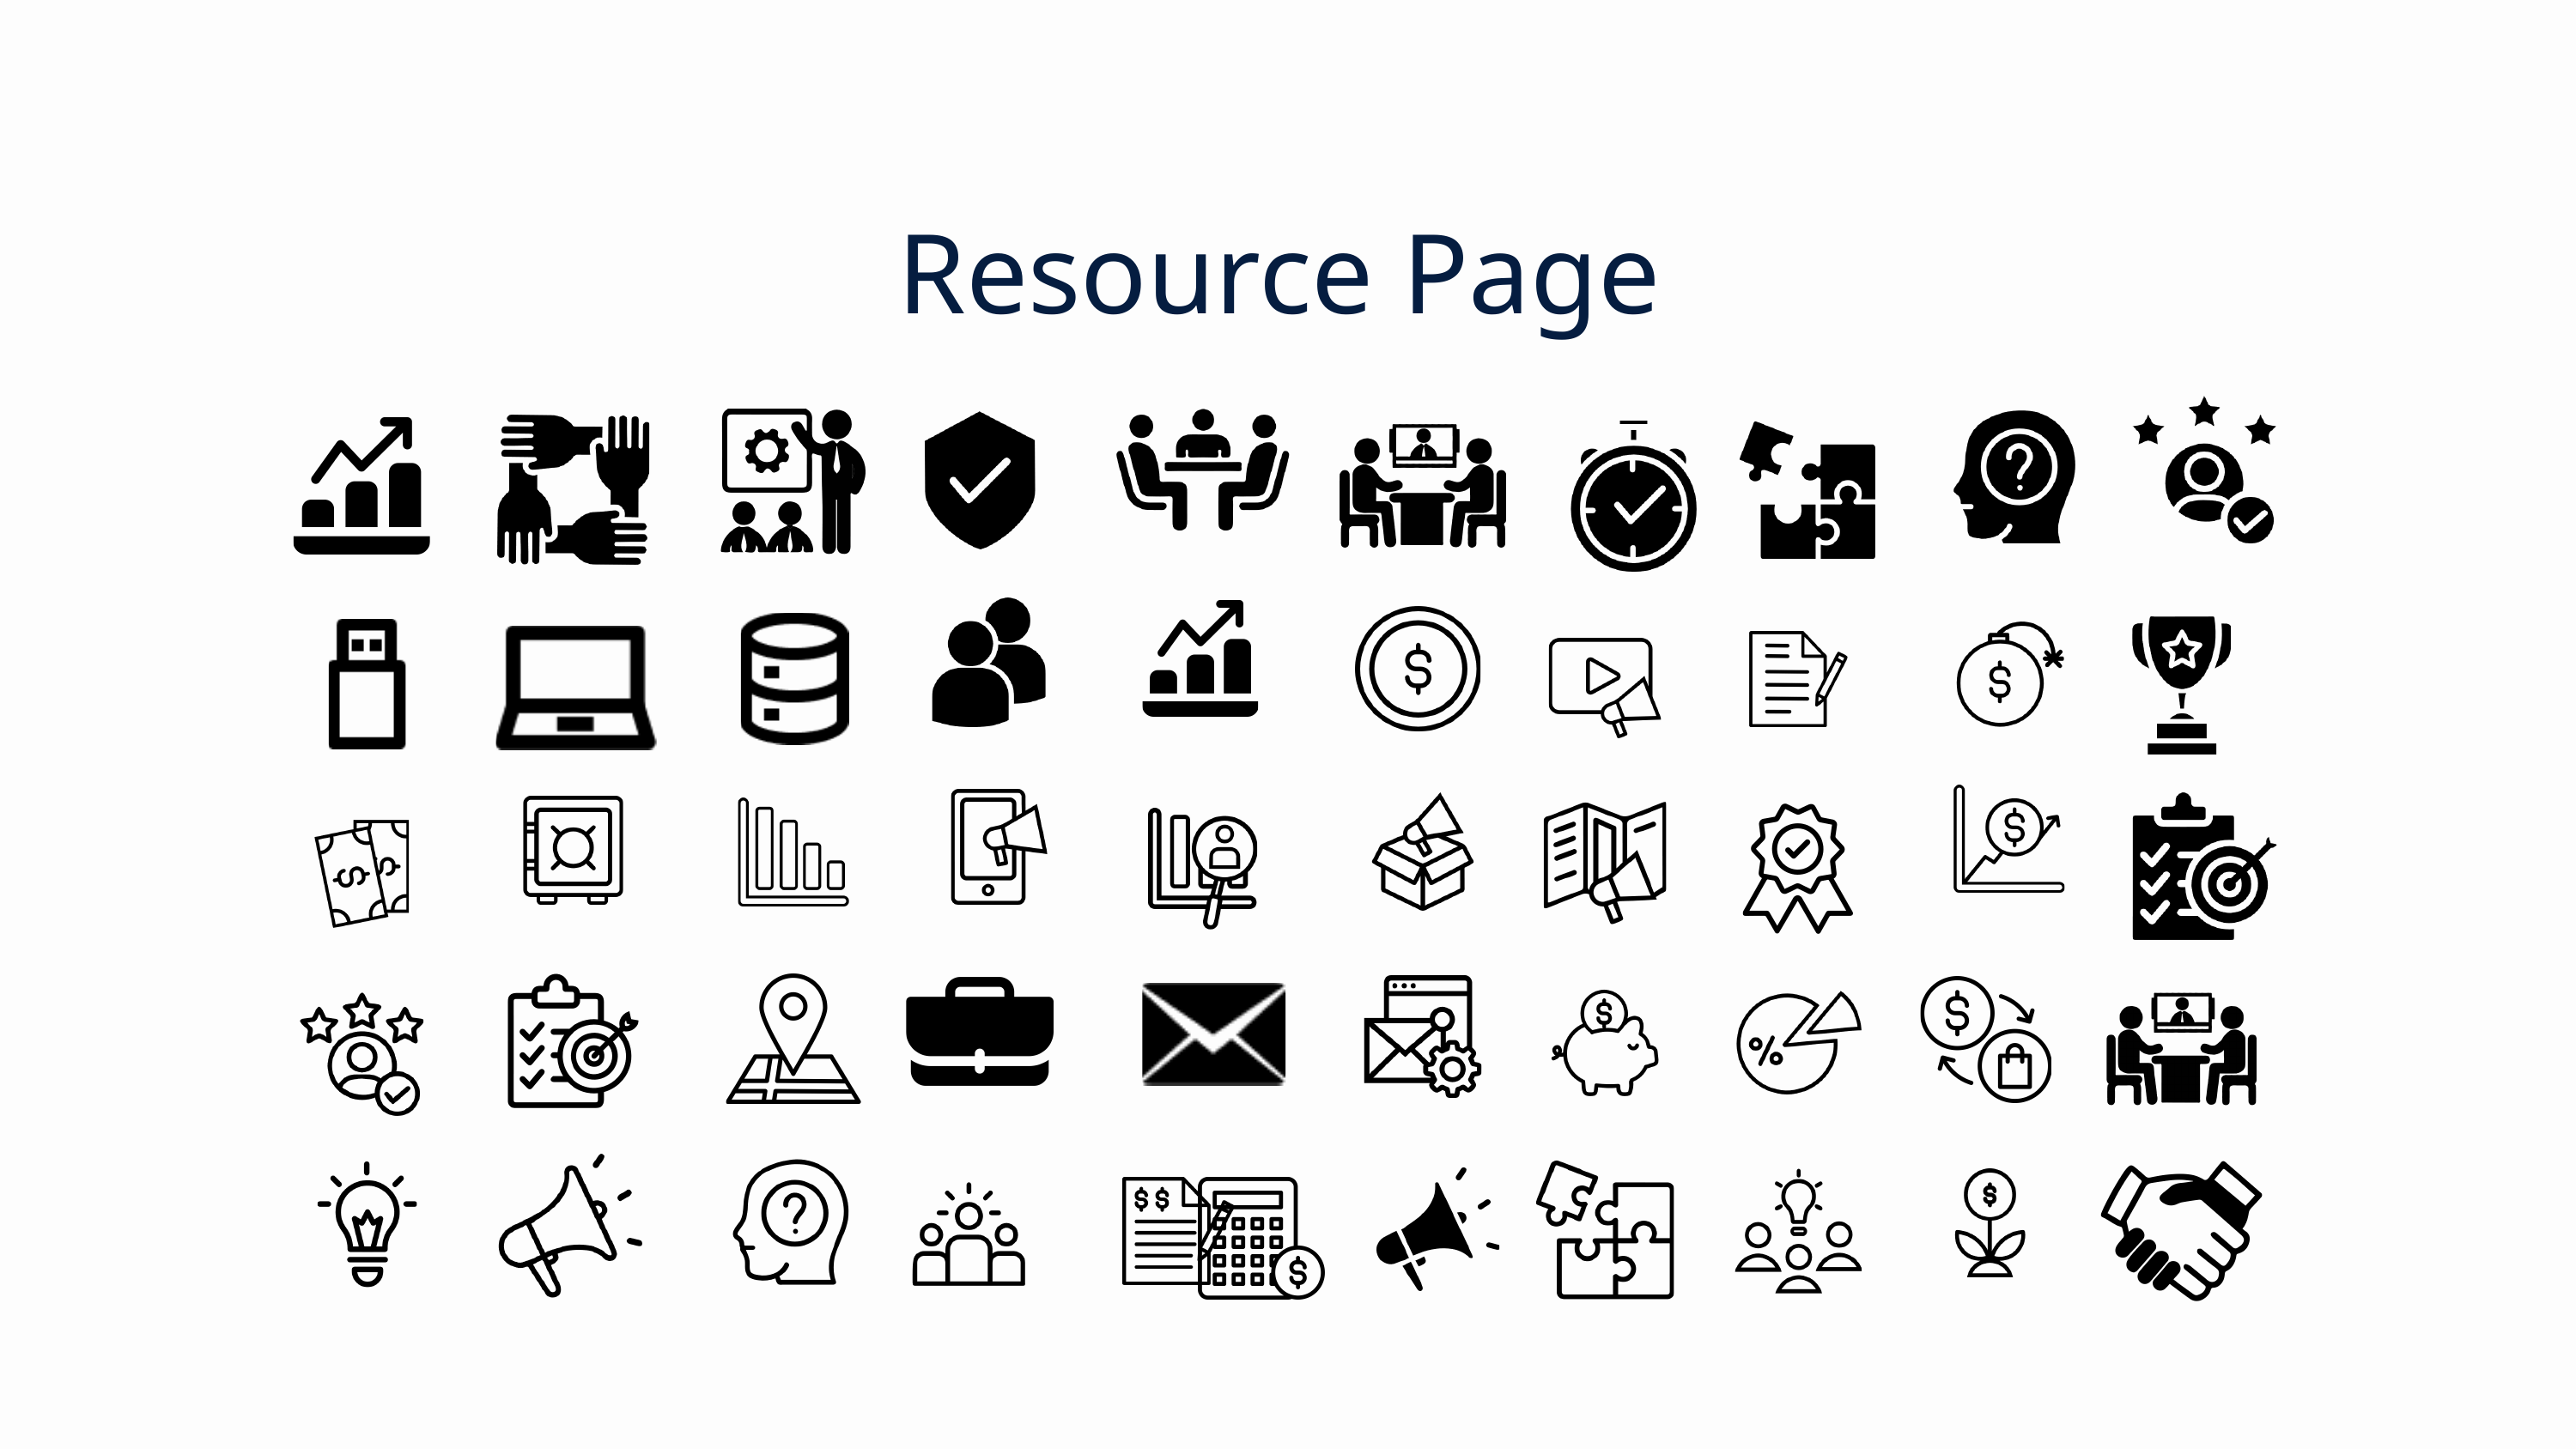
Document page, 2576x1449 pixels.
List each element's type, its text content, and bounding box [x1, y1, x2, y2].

text_box [328, 619, 406, 749]
text_box [1535, 1160, 1674, 1300]
text_box [1953, 1168, 2026, 1277]
text_box [732, 1159, 849, 1286]
text_box [912, 1182, 1025, 1286]
text_box [726, 973, 861, 1104]
text_box [1548, 638, 1662, 738]
text_box [1371, 792, 1474, 911]
text_box [497, 415, 650, 565]
text_box [1364, 975, 1482, 1098]
text_box [1142, 983, 1286, 1086]
text_box [1742, 803, 1854, 934]
text_box [720, 409, 867, 555]
text_box Resource Page [726, 181, 1832, 336]
text_box [1920, 976, 2051, 1103]
text_box [495, 626, 657, 750]
text_box [1739, 421, 1875, 559]
text_box [523, 796, 623, 905]
text_box [951, 789, 1048, 905]
text_box [2131, 396, 2276, 543]
text_box [314, 820, 410, 929]
text_box [1749, 631, 1848, 727]
text_box [1571, 421, 1697, 572]
text_box [1115, 409, 1291, 530]
text_box [924, 411, 1036, 549]
text_box [1121, 1177, 1235, 1286]
text_box [1953, 409, 2076, 543]
text_box [2106, 992, 2257, 1106]
text_box [2132, 792, 2277, 940]
text_box [1953, 619, 2064, 728]
text_box [1735, 990, 1862, 1099]
text_box [1953, 785, 2065, 894]
text_box [906, 977, 1054, 1086]
text_box [1375, 1167, 1500, 1292]
text_box [1735, 1168, 1862, 1294]
text_box [300, 992, 424, 1117]
text_box [740, 613, 849, 746]
text_box [317, 1161, 417, 1288]
text_box [507, 973, 639, 1108]
text_box [1551, 987, 1659, 1096]
text_box [293, 417, 430, 555]
text_box [1543, 801, 1667, 925]
text_box [1198, 1177, 1325, 1300]
text_box [1148, 807, 1258, 931]
text_box [1355, 606, 1481, 732]
text_box [738, 797, 849, 906]
text_box [1142, 600, 1259, 717]
text_box [495, 1154, 643, 1298]
text_box [932, 597, 1046, 727]
text_box [1340, 423, 1506, 549]
text_box [2100, 1161, 2263, 1301]
text_box [2131, 616, 2232, 755]
